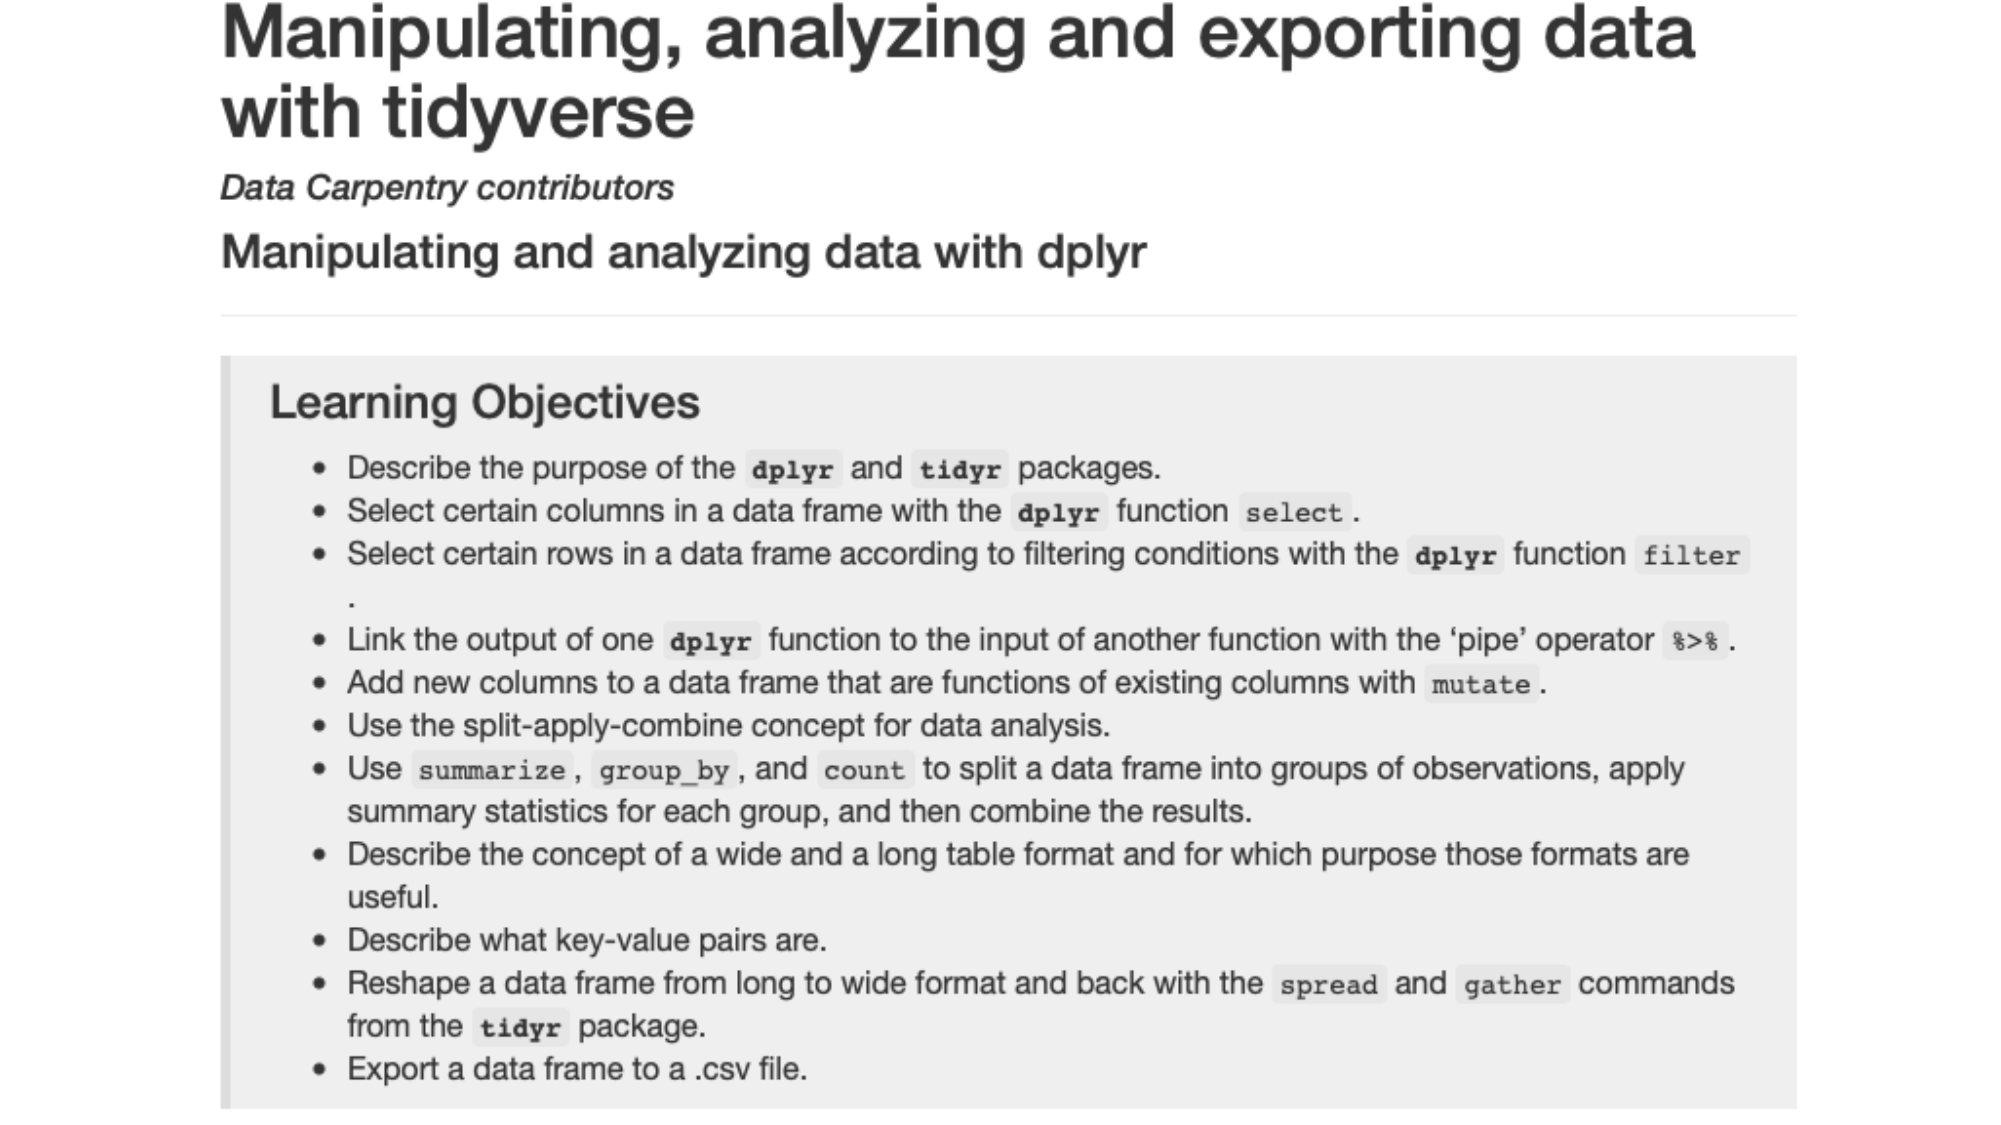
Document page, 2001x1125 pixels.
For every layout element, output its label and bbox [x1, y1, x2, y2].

picture [186, 0, 1814, 1125]
